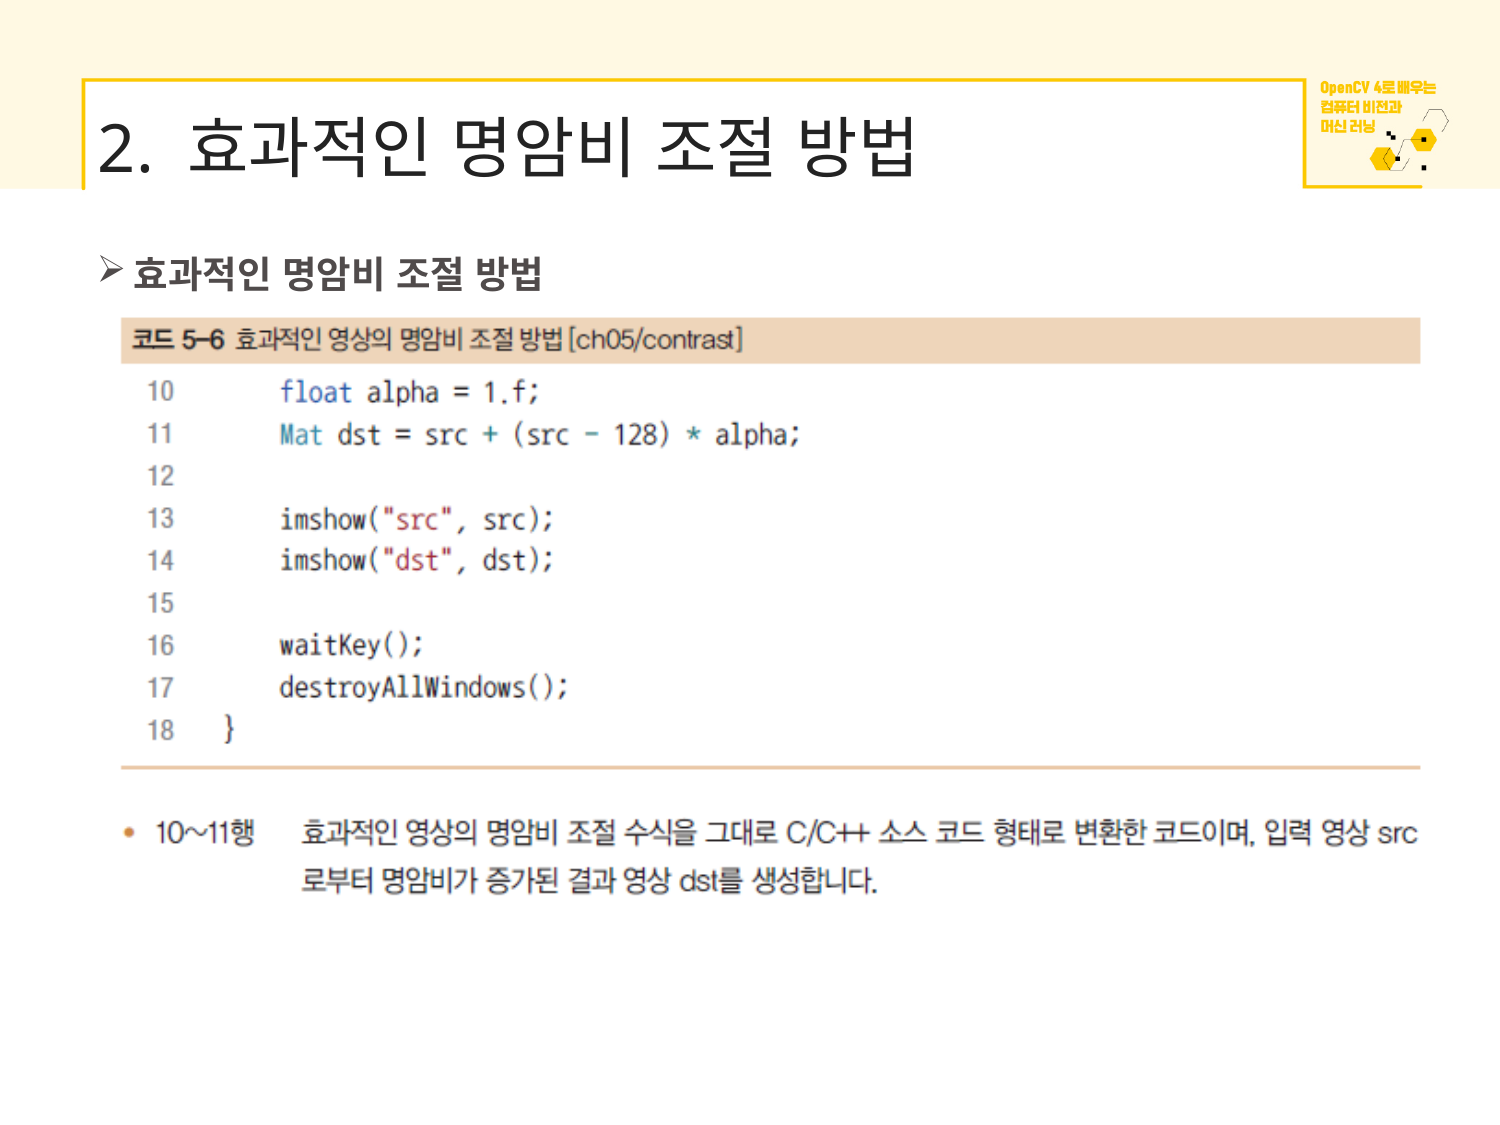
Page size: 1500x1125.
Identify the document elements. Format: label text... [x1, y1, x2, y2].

list 효과적인 명암비 조절 방법 [81, 239, 1412, 1054]
picture [0, 0, 1500, 1125]
title 2. 효과적인 명암비 조절 방법 [82, 61, 1413, 193]
